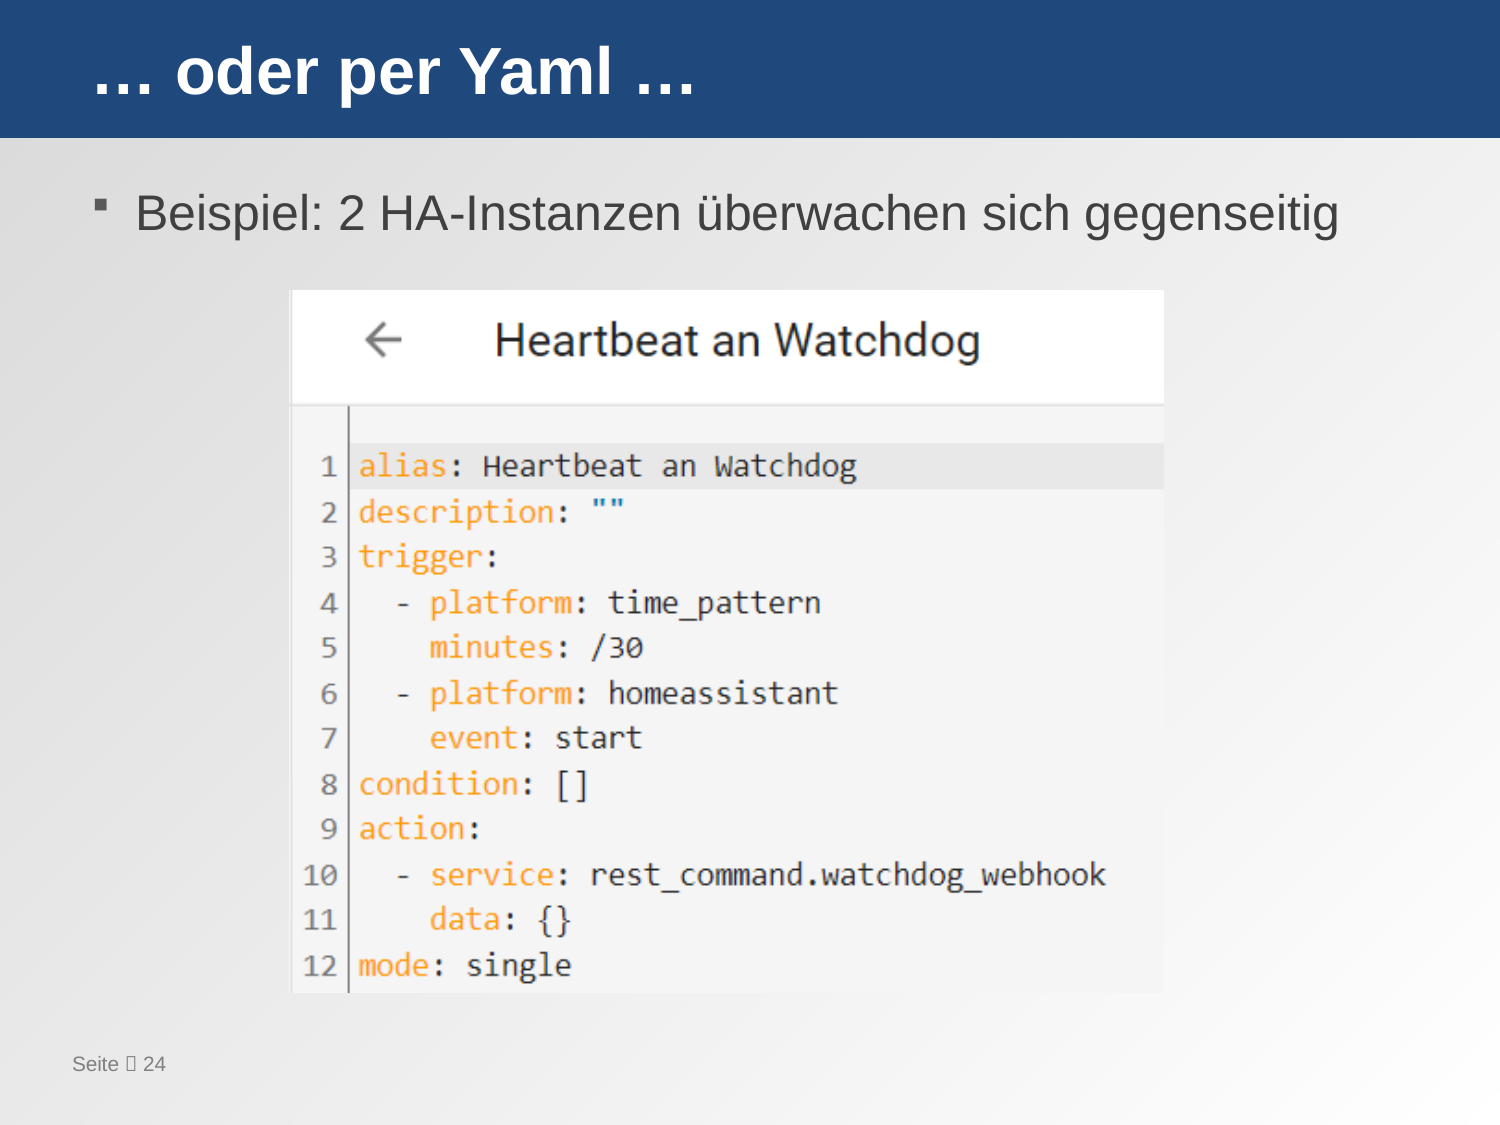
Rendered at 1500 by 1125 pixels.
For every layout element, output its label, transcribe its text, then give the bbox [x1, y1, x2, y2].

list Beispiel: 2 HA-Instanzen überwachen sich gegenseitig [76, 172, 1424, 929]
title … oder per Yaml … [75, 20, 1425, 208]
picture [288, 290, 1164, 994]
